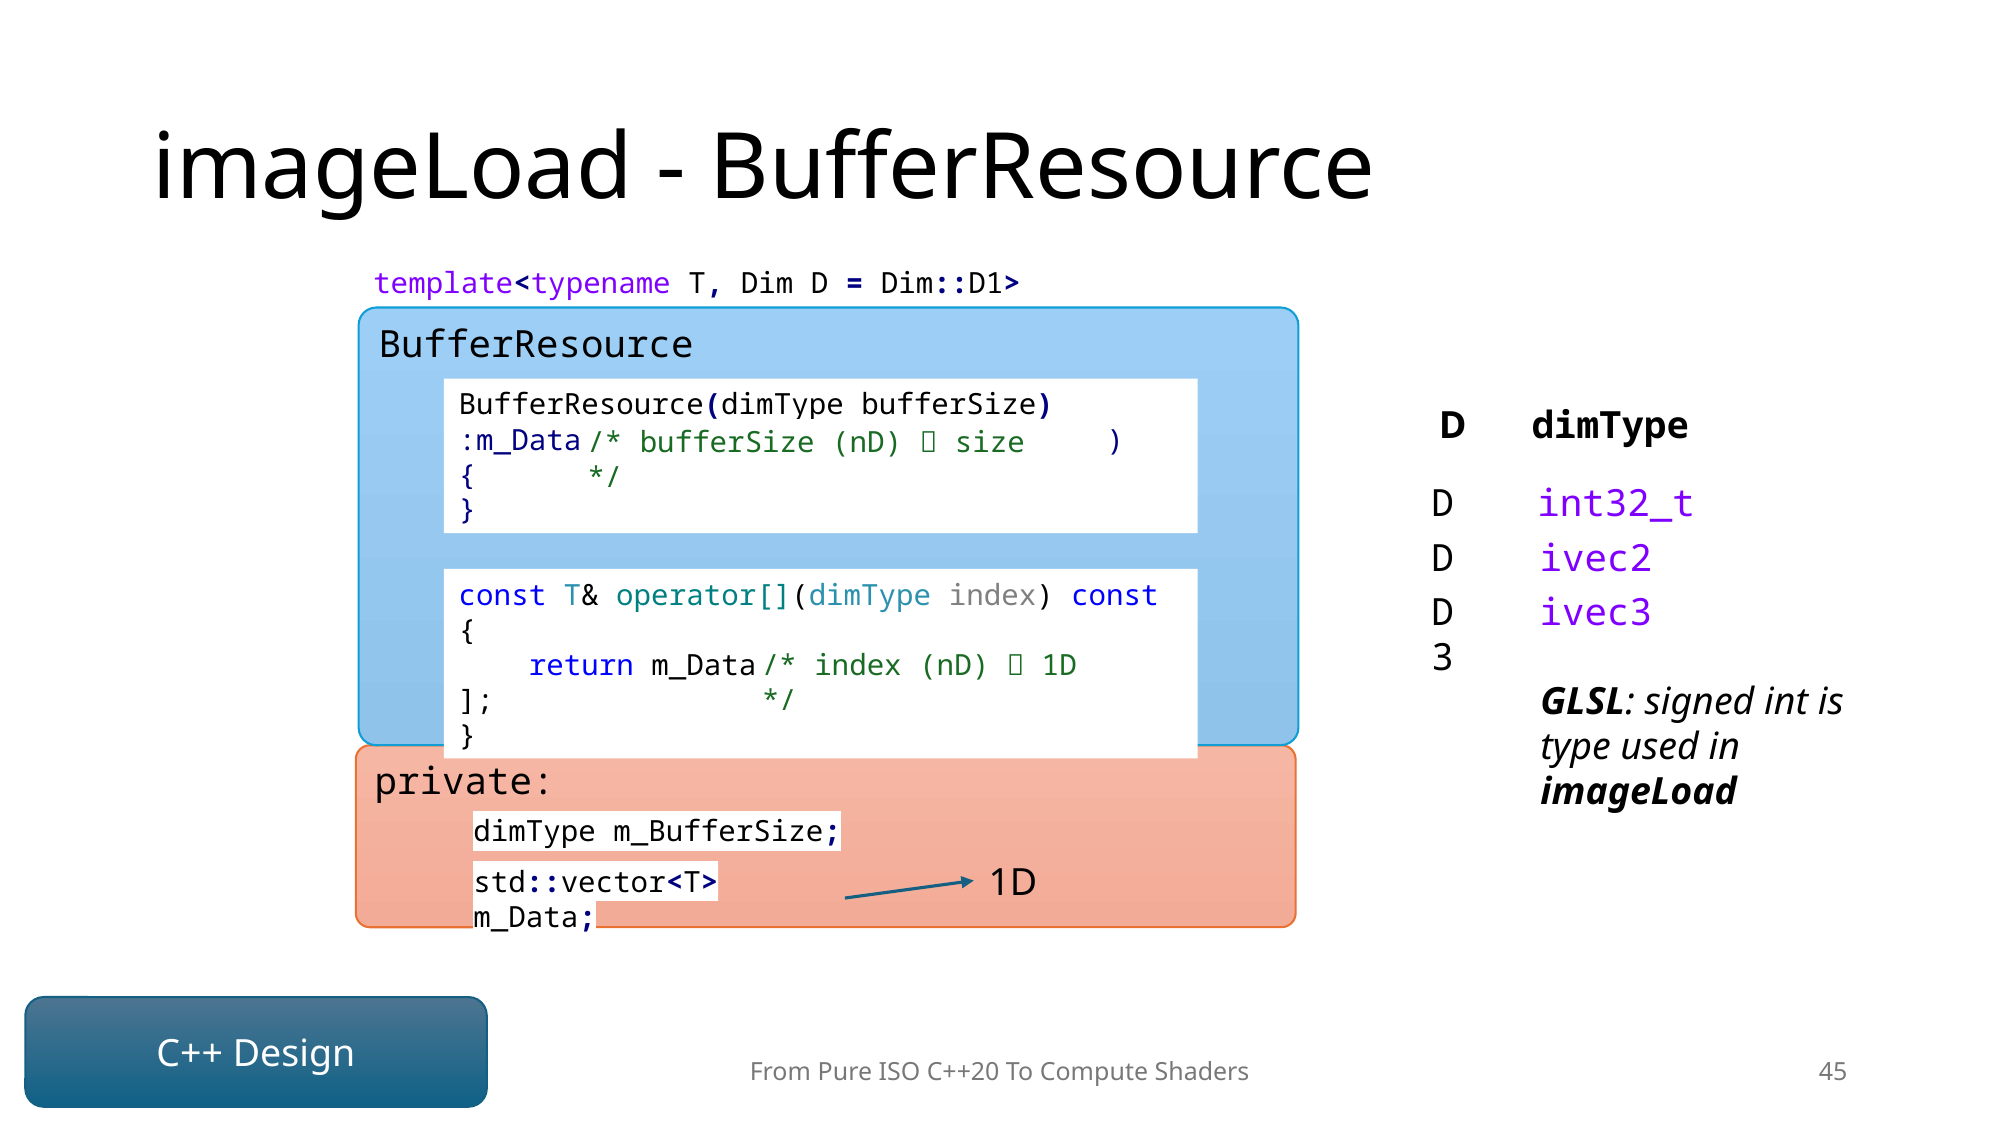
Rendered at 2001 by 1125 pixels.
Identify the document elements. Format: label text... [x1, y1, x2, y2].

text_box template<typename T, Dim D = Dim::D1> [358, 257, 1185, 307]
title imageLoad - BufferResource [137, 59, 1863, 278]
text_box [844, 850, 1054, 912]
text_box /* bufferSize (nD)  size */ [572, 416, 1079, 501]
text_box BufferResource [357, 306, 1300, 747]
text_box C++ Design [24, 995, 488, 1108]
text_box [1416, 580, 1720, 642]
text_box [1416, 471, 1718, 525]
text_box GLSL: signed int is type used in imageLoad [1525, 669, 1930, 820]
slide_number 45 [1412, 1042, 1863, 1103]
text_box private: [354, 744, 1297, 929]
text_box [1423, 393, 1699, 455]
text_box BufferResource(dimType bufferSize) :m_Data( ) { } [443, 378, 1198, 534]
footer From Pure ISO C++20 To Compute Shaders [662, 1042, 1338, 1103]
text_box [1416, 525, 1720, 580]
text_box /* index (nD)  1D */ [747, 639, 1132, 724]
text_box dimType m_BufferSize; [458, 805, 948, 855]
text_box std::vector<T> m_Data; [458, 855, 845, 941]
text_box const T& operator[](dimType index) const { return m_Data[ ]; } [443, 568, 1198, 759]
